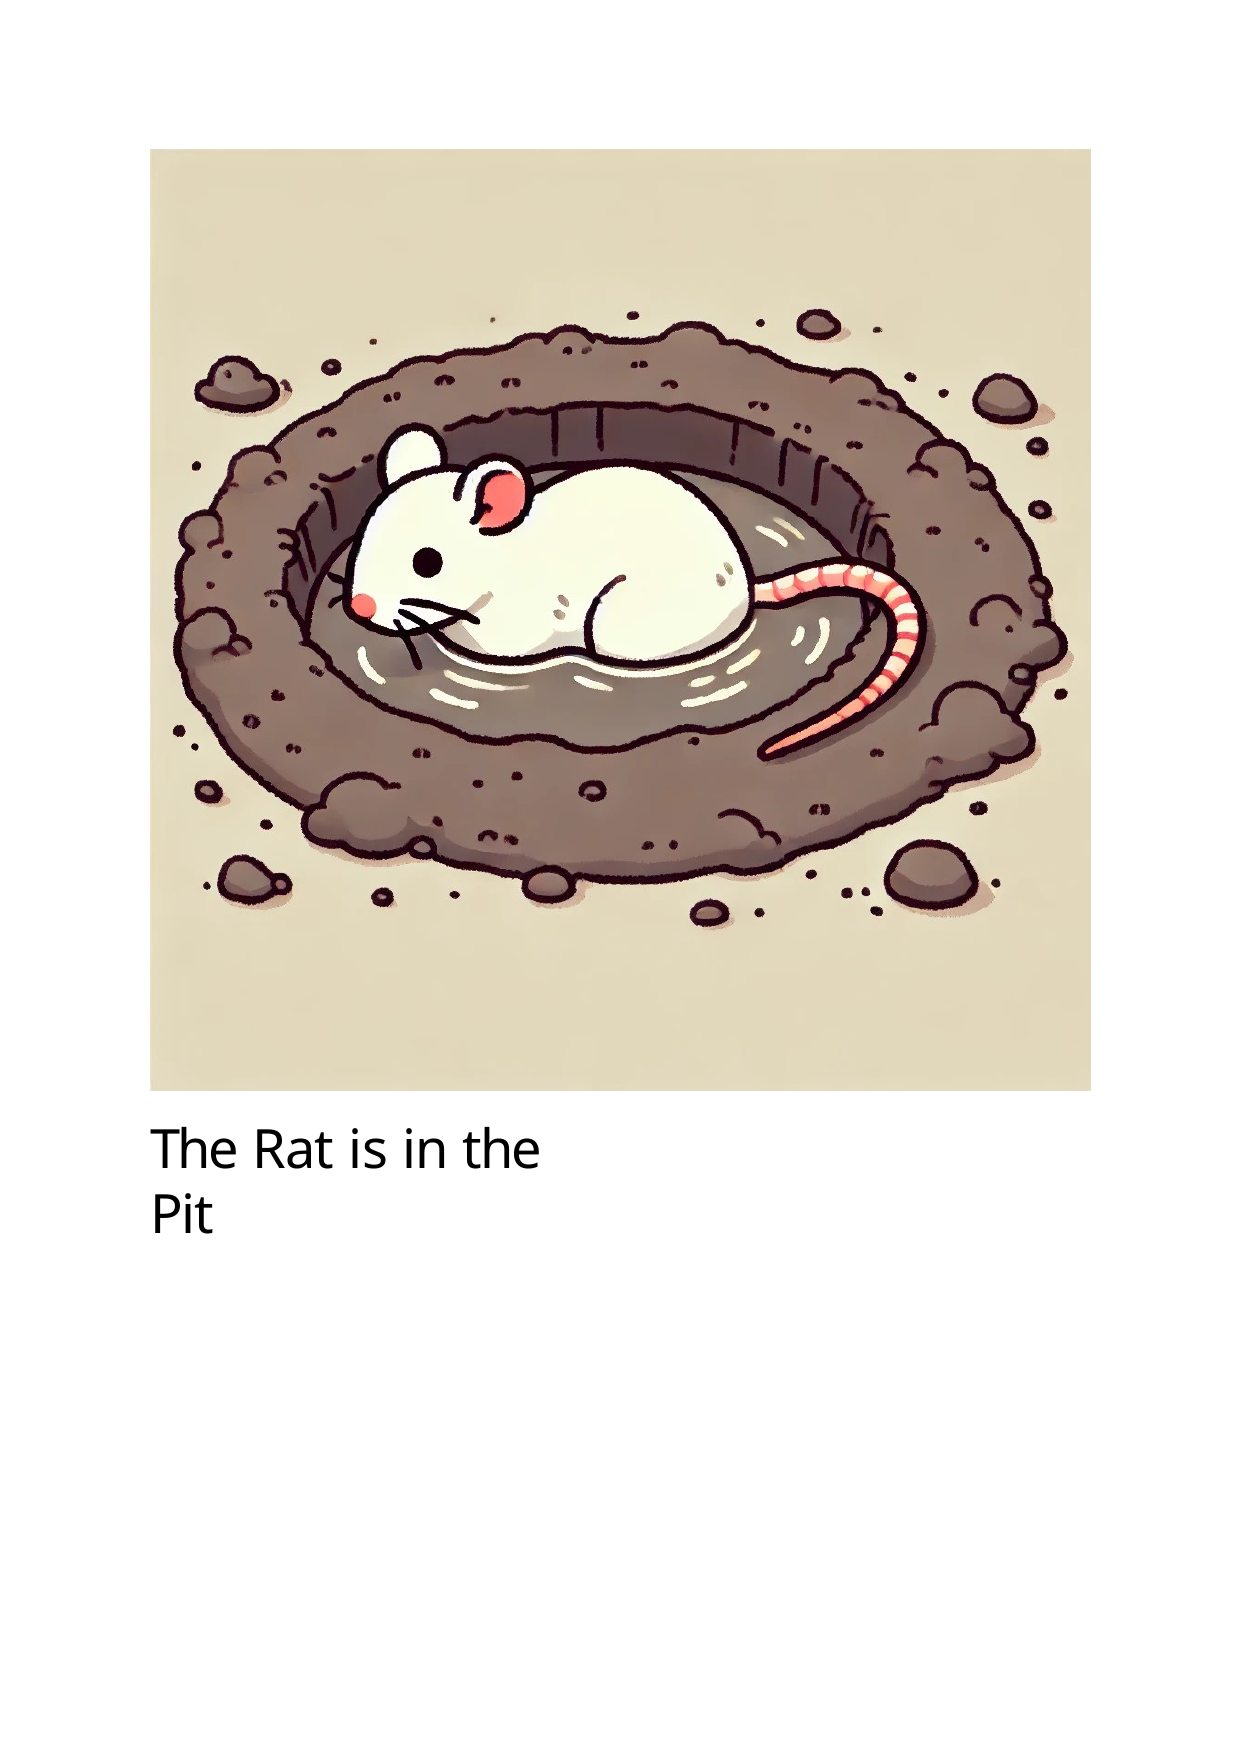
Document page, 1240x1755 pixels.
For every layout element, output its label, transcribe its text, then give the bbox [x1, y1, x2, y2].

text_box The Rat is in the Pit [147, 1112, 590, 1245]
picture [149, 149, 1091, 1091]
